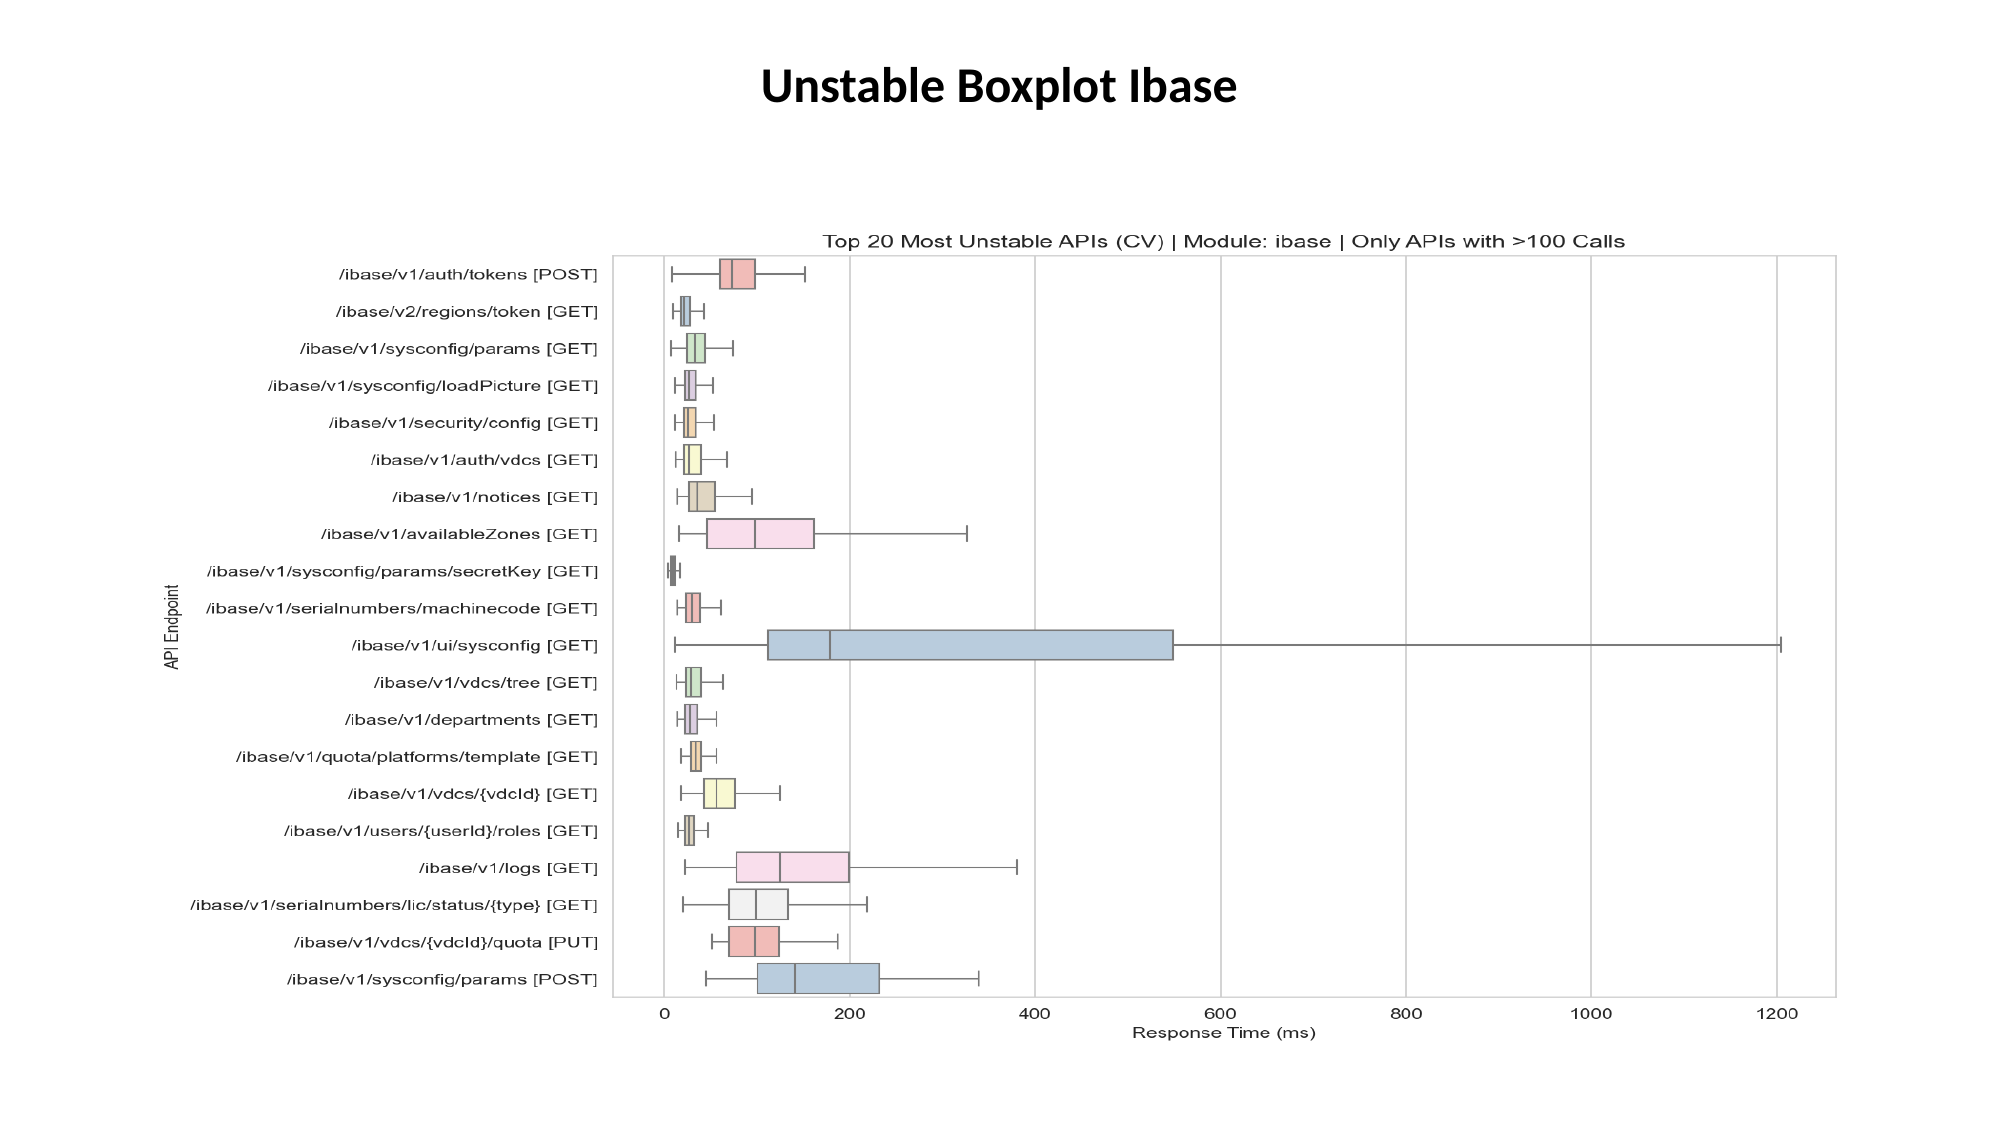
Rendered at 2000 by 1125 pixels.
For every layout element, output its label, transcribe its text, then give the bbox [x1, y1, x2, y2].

text_box Unstable Boxplot Ibase [746, 44, 1254, 120]
picture [149, 224, 1850, 1051]
